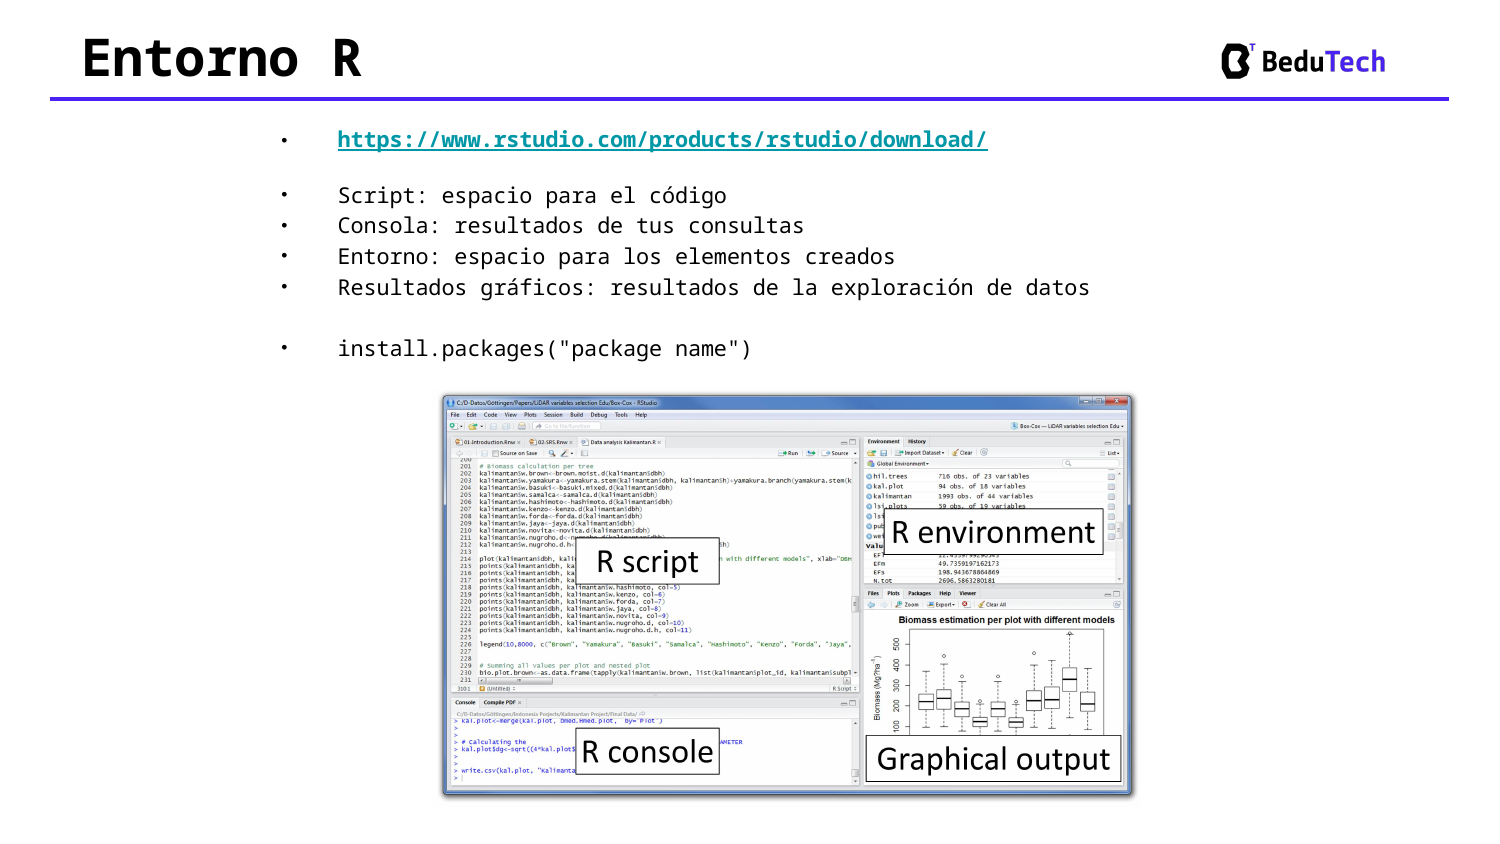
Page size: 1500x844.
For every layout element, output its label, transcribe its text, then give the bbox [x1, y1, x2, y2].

text_box https://www.rstudio.com/products/rstudio/download/ Script: espacio para el código Consola: resultados de tus consultas Entorno: espacio para los elementos creados Resultados gráficos: resultados de la exploración de datos install.packages("package name") [270, 120, 1214, 641]
picture [1217, 41, 1389, 81]
text_box Entorno R [66, 9, 801, 83]
picture [432, 389, 1141, 809]
